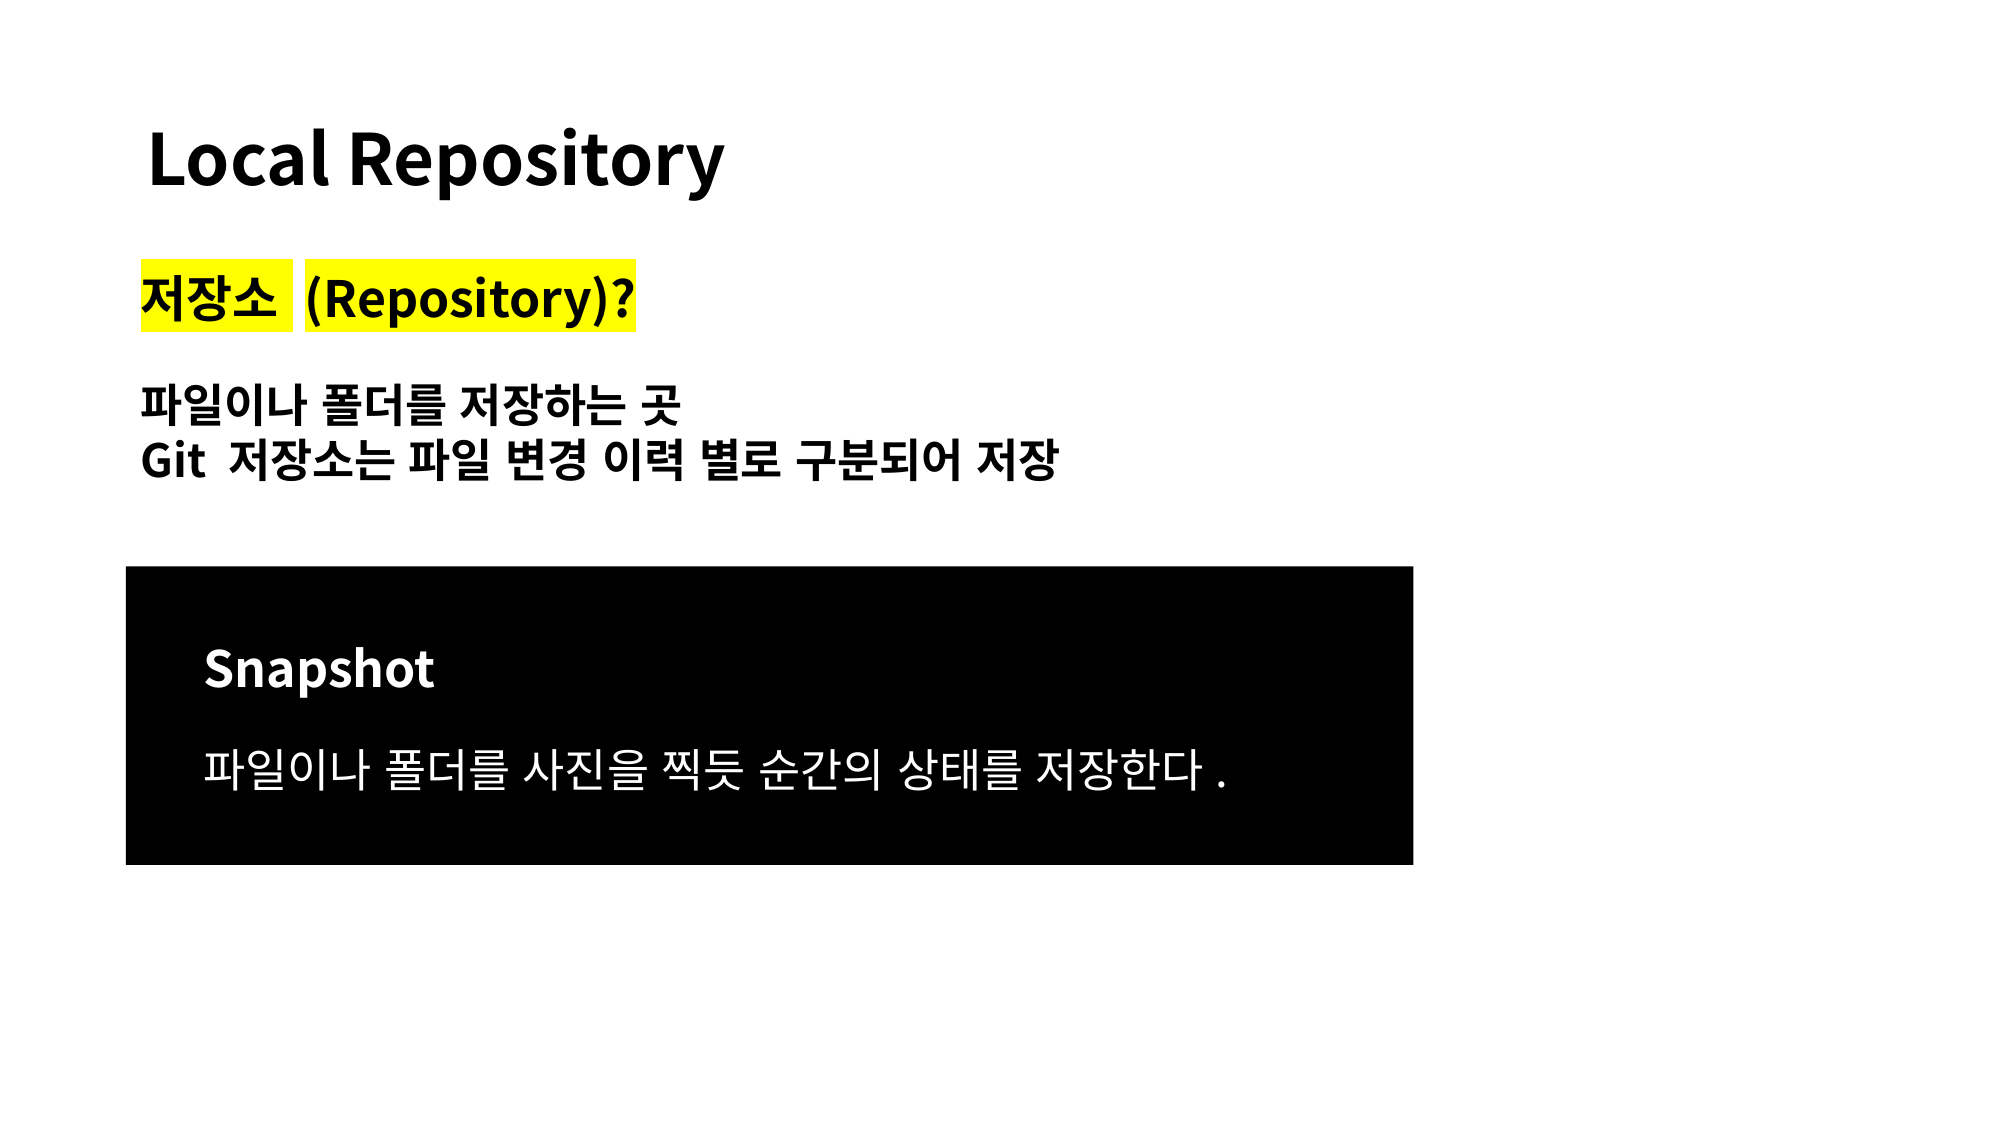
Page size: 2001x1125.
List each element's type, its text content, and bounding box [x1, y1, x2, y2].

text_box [125, 566, 1414, 865]
text_box Local Repository [131, 107, 741, 207]
text_box 파일이나 폴더를 저장하는 곳 Git 저장소는 파일 변경 이력 별로 구분되어 저장 [125, 369, 1526, 495]
text_box 저장소 (Repository)? [125, 259, 1526, 335]
